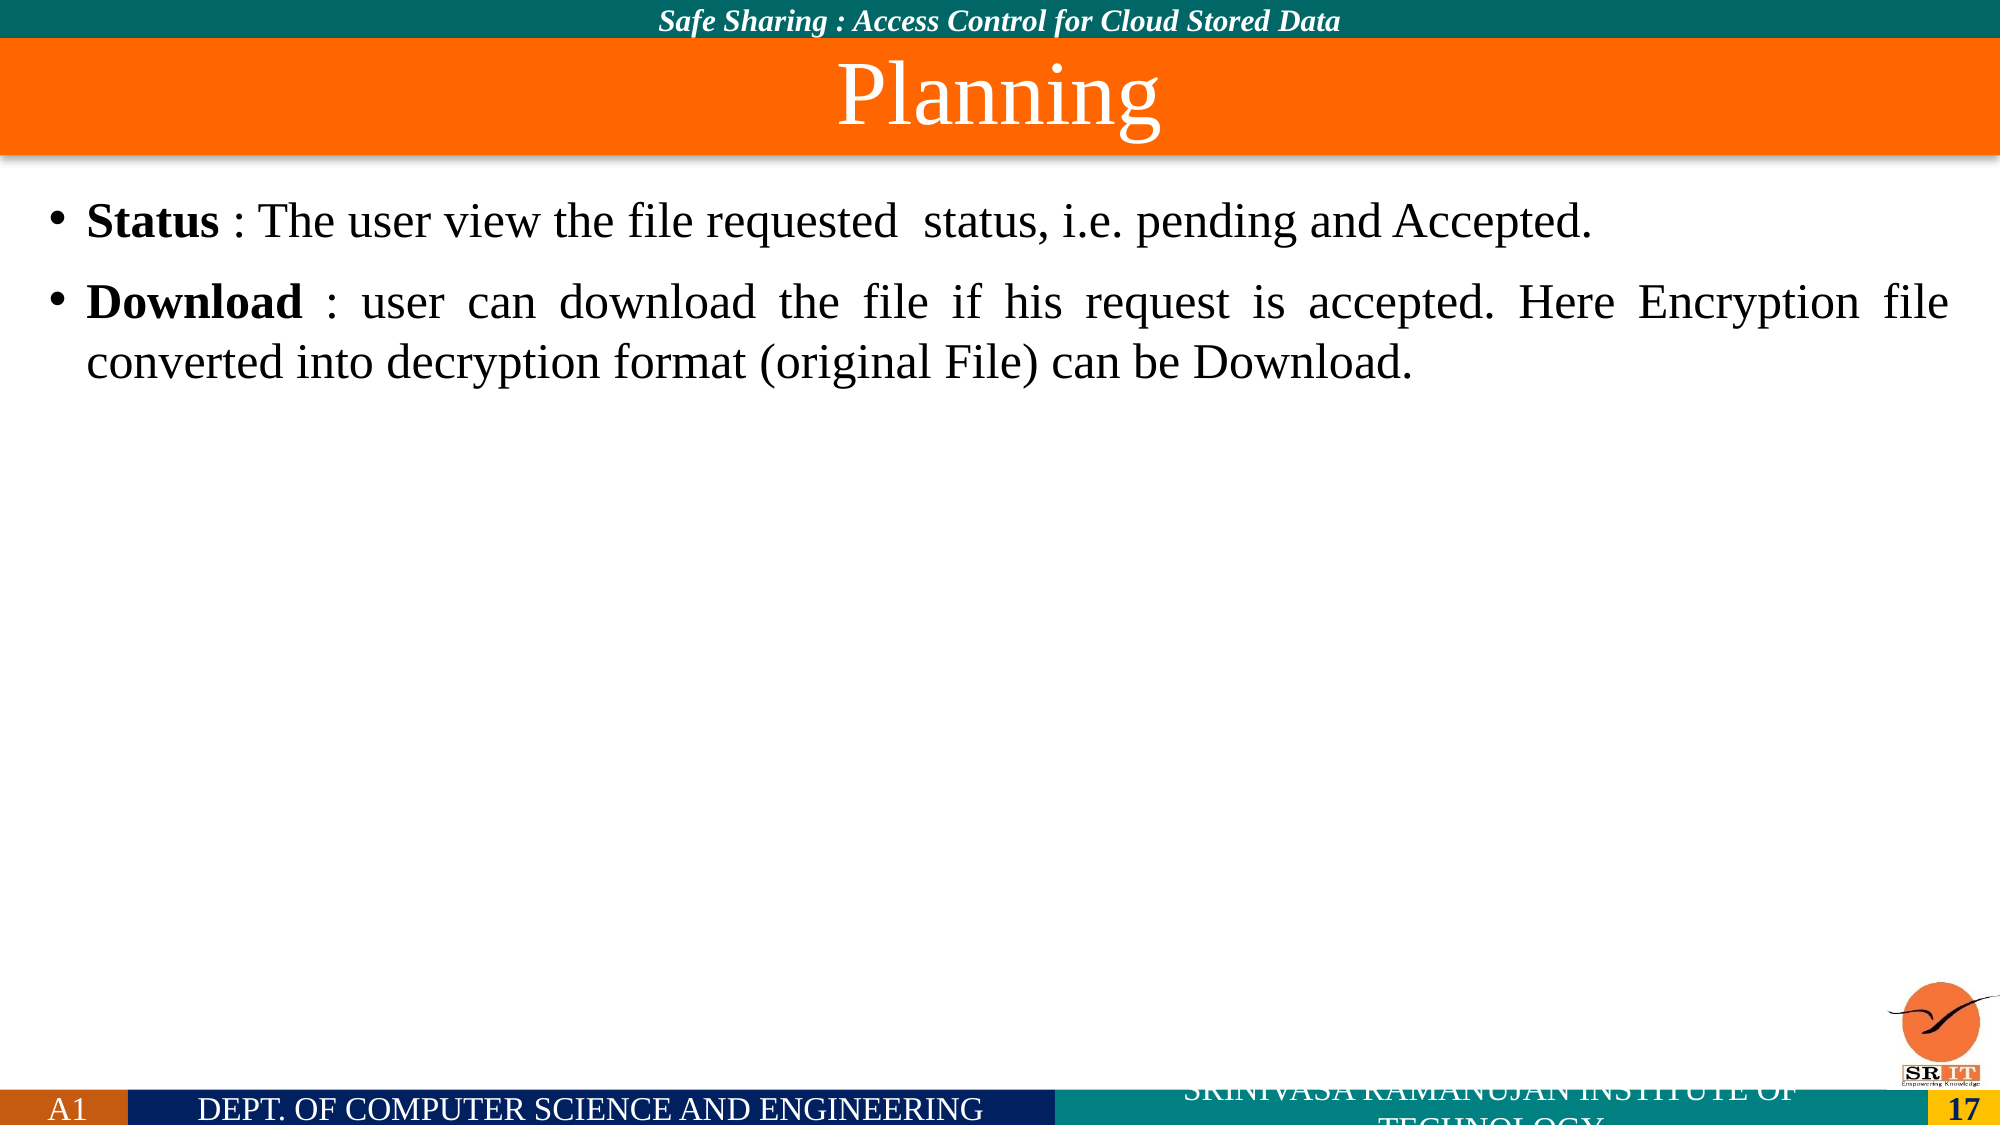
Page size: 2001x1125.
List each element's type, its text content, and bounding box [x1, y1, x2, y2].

picture [1887, 977, 2000, 1090]
title Planning [0, 38, 2000, 156]
list Status : The user view the file requested status, i.e. pending and Accepted. Download : user can download the file if his request is accepted. Here Encryption file converted into decryption format (original File) can be Download. [33, 179, 1967, 1065]
